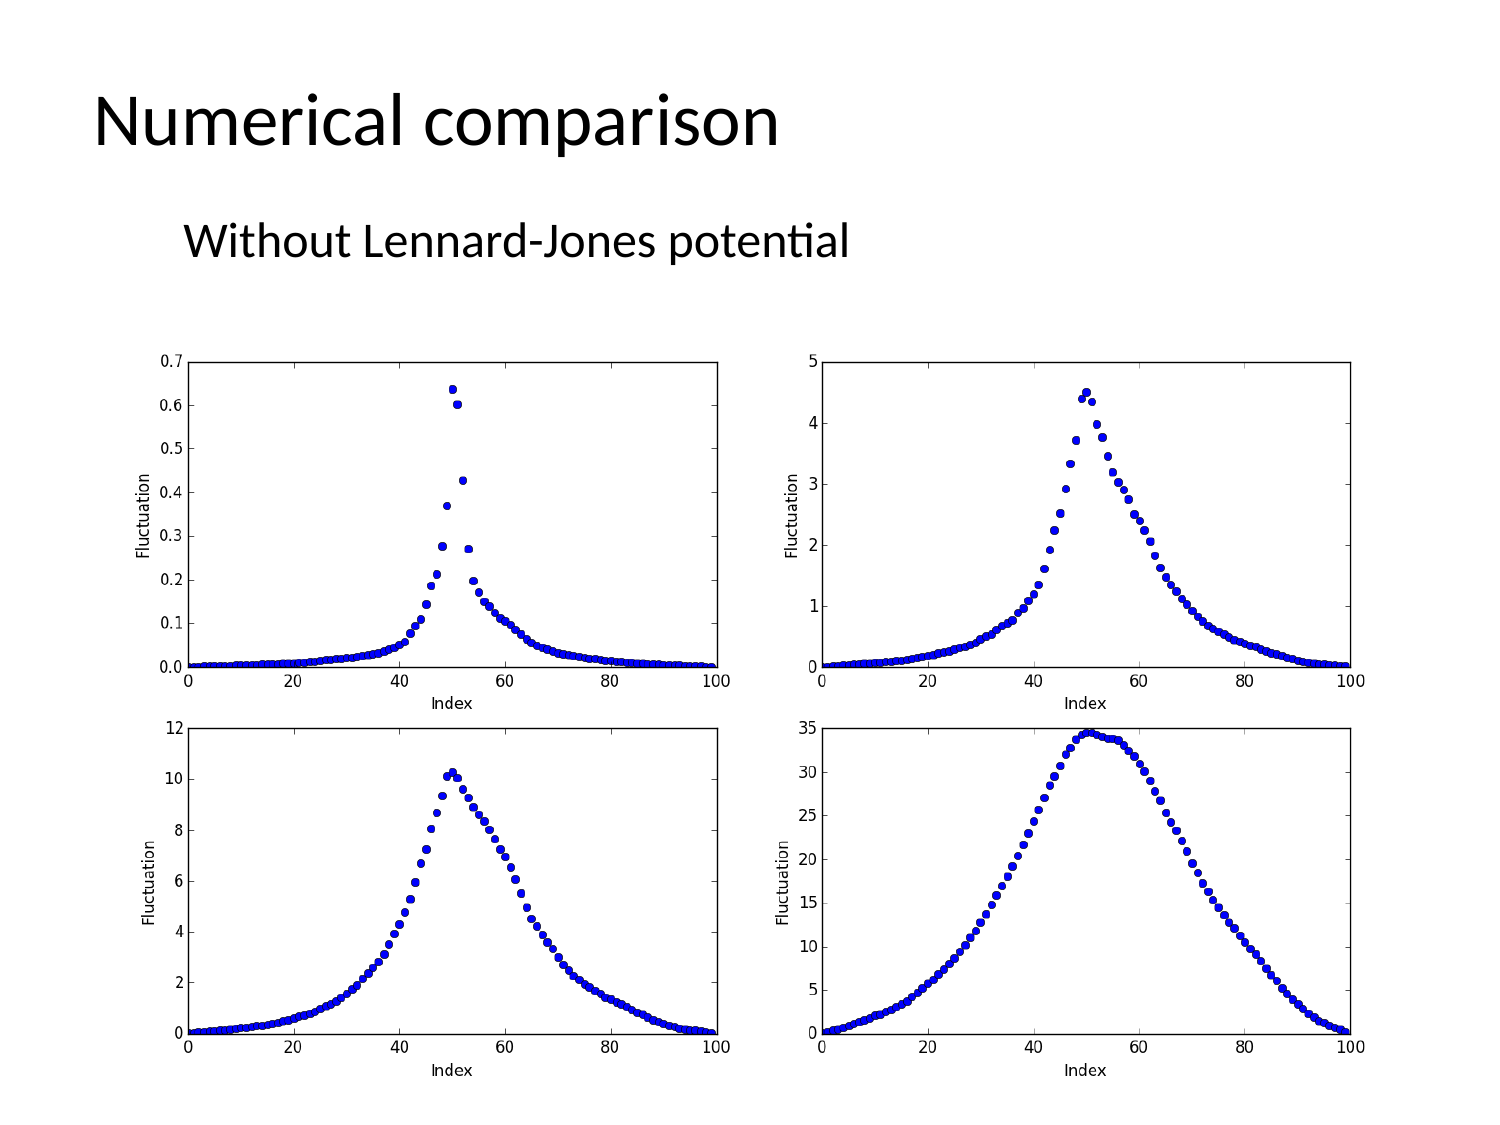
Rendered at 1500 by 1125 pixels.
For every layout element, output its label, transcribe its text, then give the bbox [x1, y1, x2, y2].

text_box Numerical comparison [78, 63, 797, 168]
text_box Without Lennard-Jones potential [168, 200, 866, 276]
picture [0, 278, 1500, 1118]
